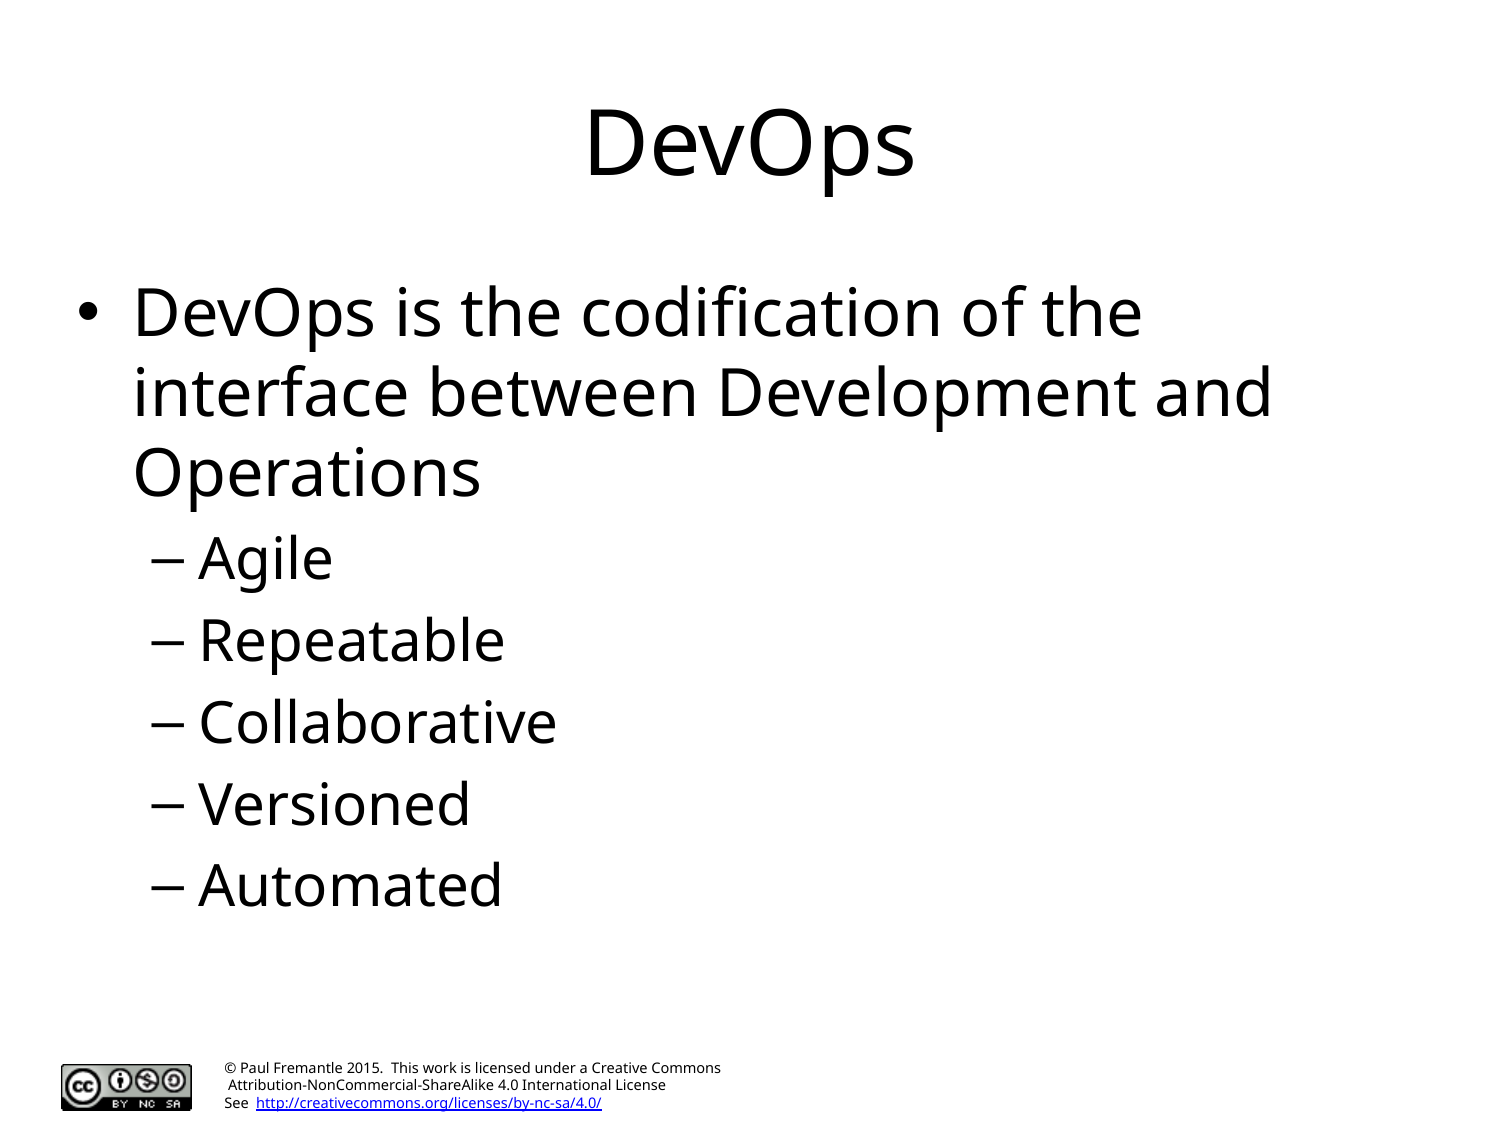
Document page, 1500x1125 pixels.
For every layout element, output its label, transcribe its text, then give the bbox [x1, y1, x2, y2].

title DevOps [75, 45, 1425, 233]
list DevOps is the codification of the interface between Development and Operations Agile Repeatable Collaborative Versioned Automated [61, 262, 1412, 1005]
picture [61, 1064, 192, 1111]
